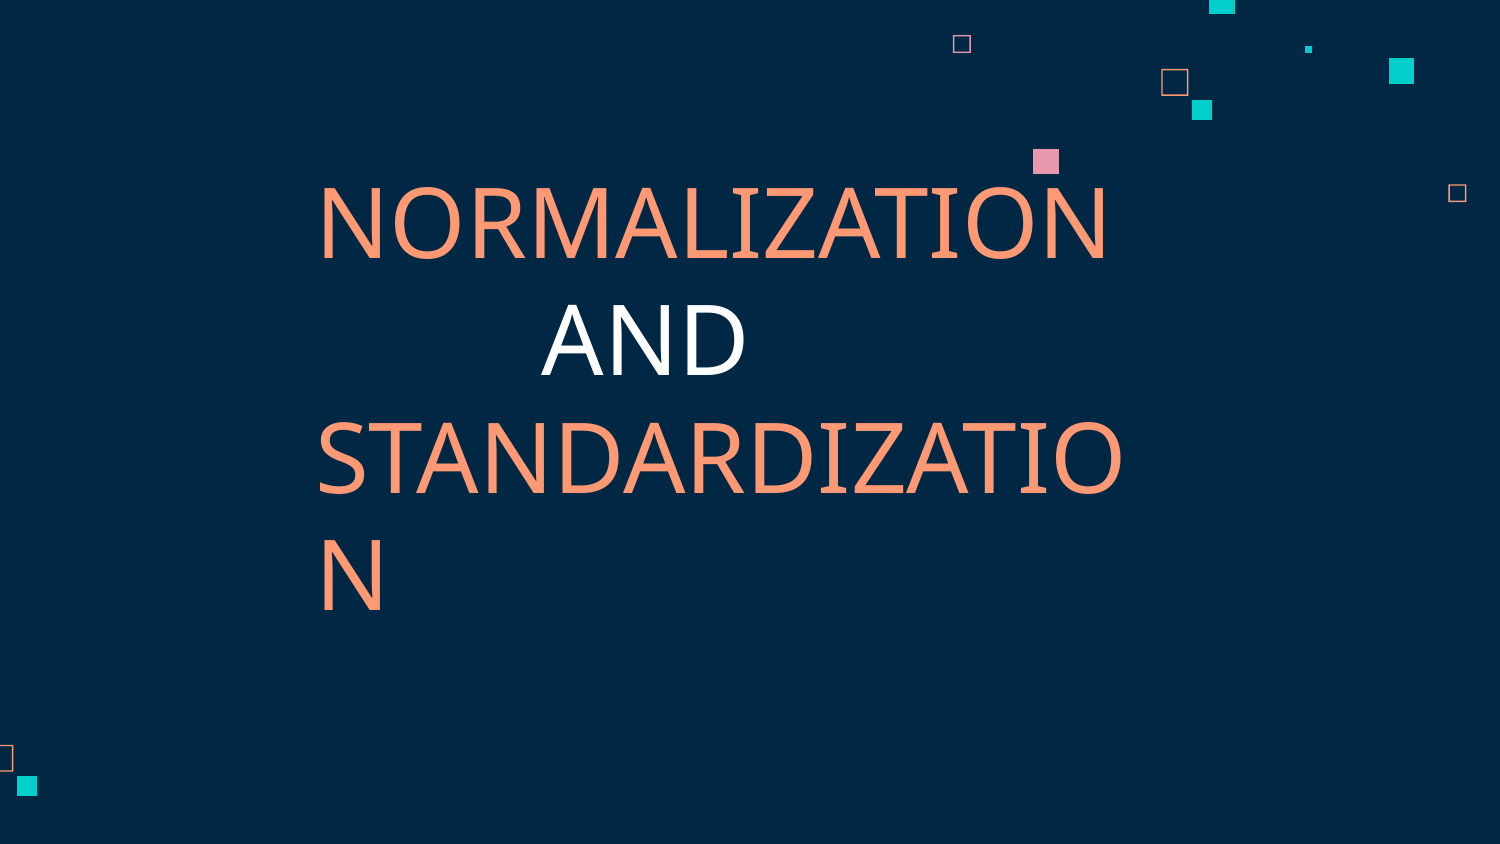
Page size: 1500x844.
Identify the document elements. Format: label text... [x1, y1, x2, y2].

title NORMALIZATION AND STANDARDIZATION [300, 385, 1200, 646]
